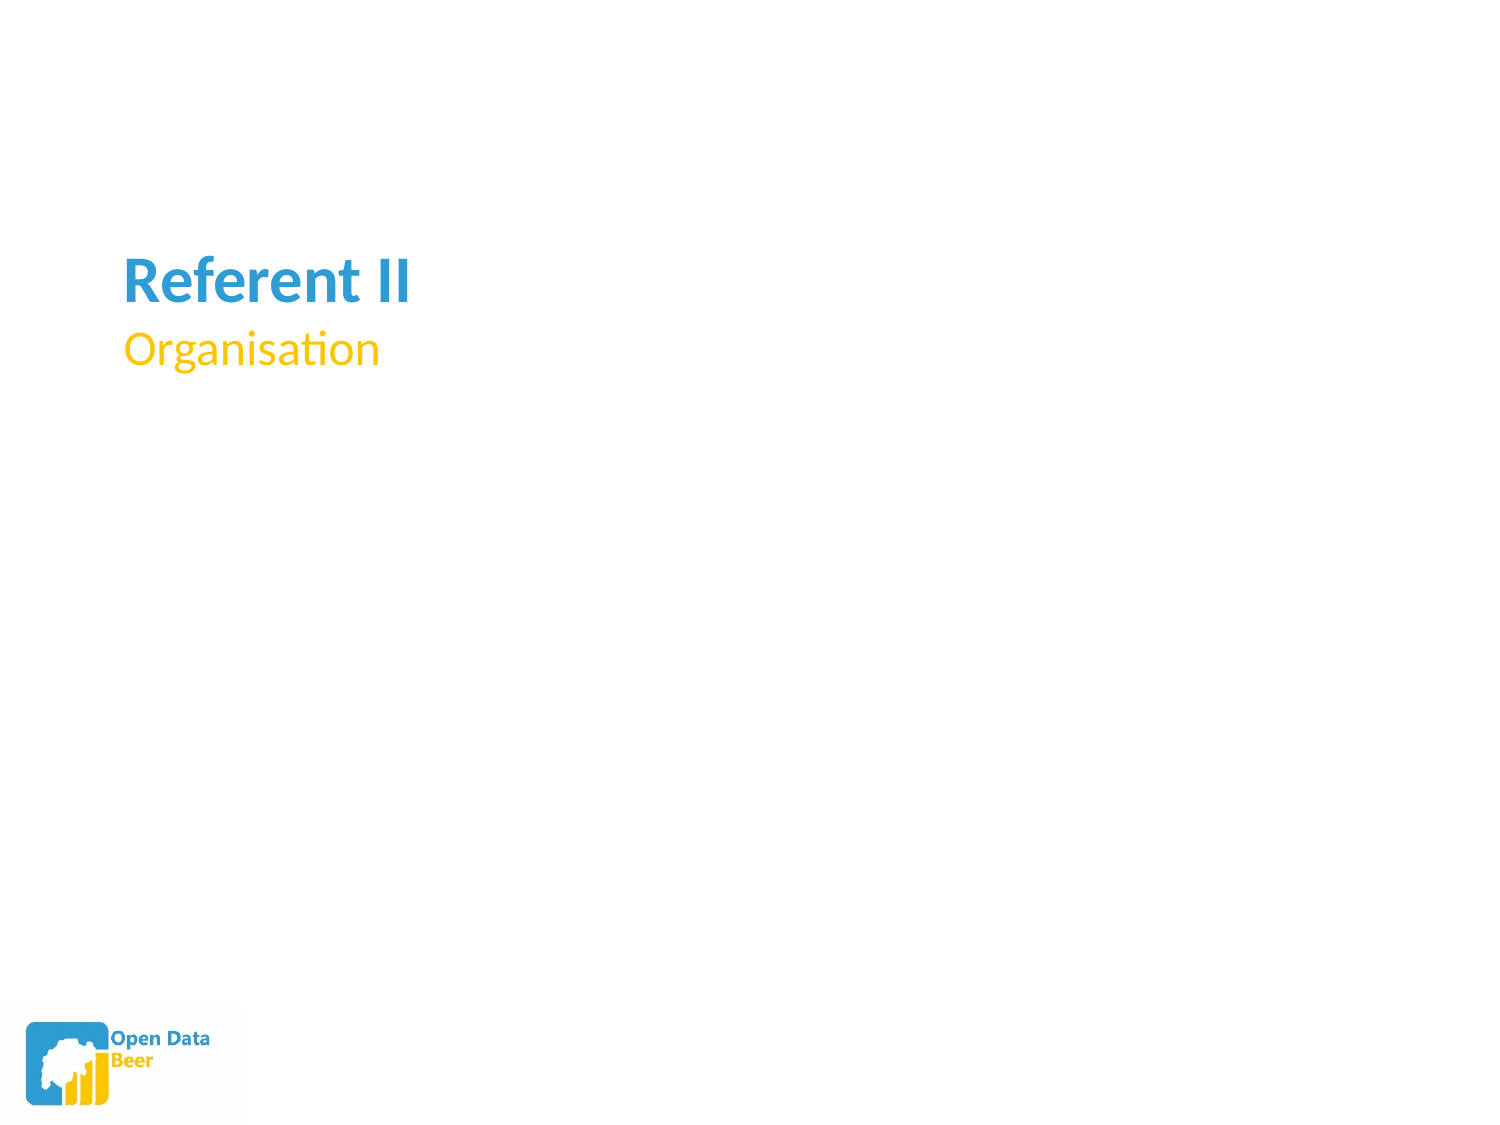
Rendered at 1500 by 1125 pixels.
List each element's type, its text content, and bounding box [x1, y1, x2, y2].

text_box Referent II Organisation [108, 228, 1471, 383]
picture [0, 1003, 243, 1125]
